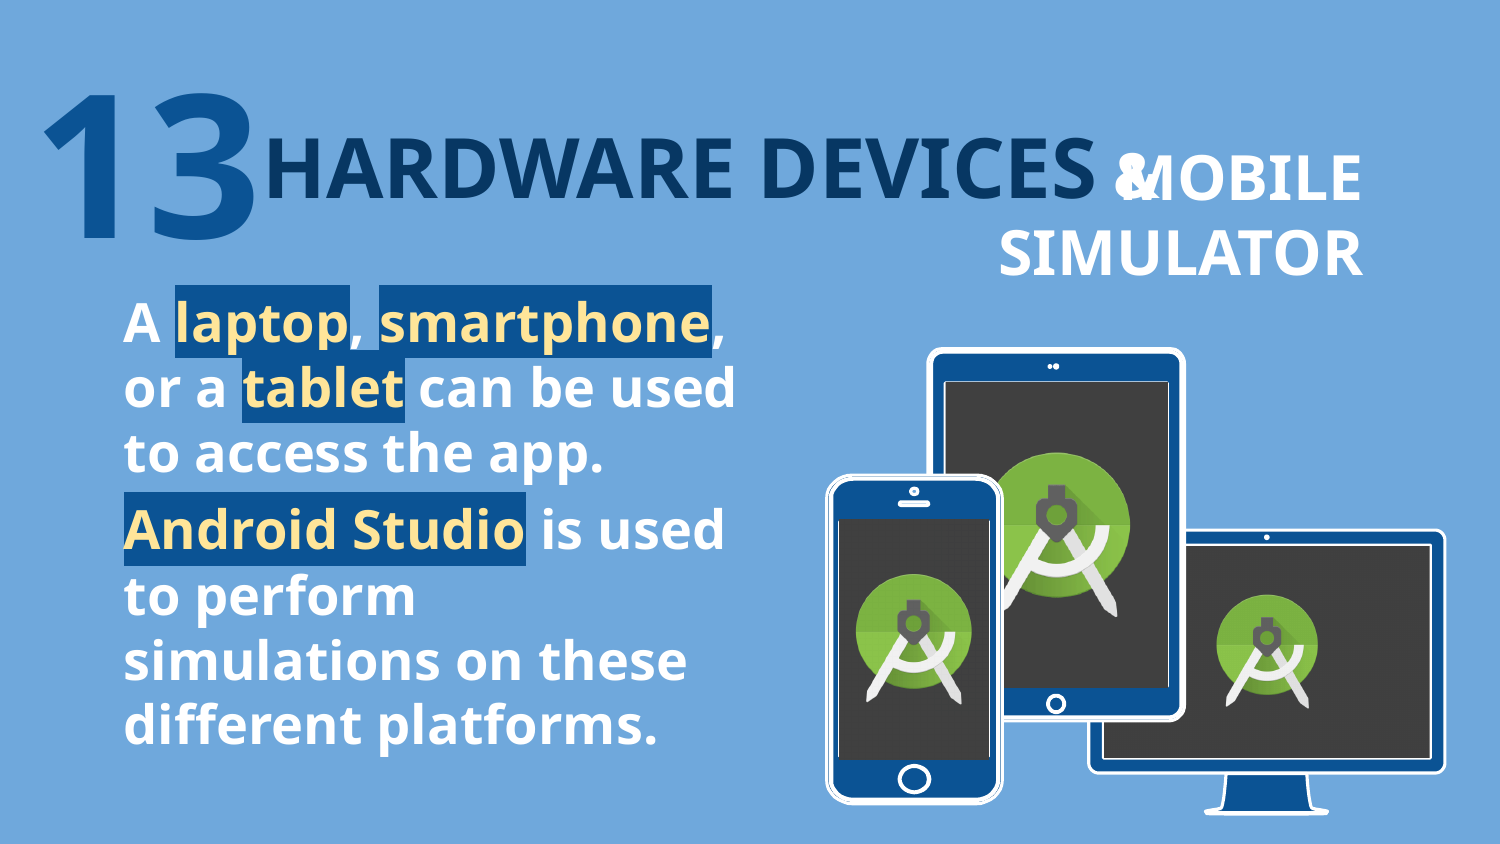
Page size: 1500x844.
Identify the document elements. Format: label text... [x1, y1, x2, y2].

text_box [826, 475, 1003, 804]
text_box A laptop, smartphone, or a tablet can be used to access the app. Android Studio is used to perform simulations on these different platforms. [108, 273, 762, 713]
slide_number ‹#› [17, 23, 315, 230]
text_box [1003, 697, 1098, 721]
list HARDWARE DEVICES & [247, 99, 1445, 306]
text_box [1088, 530, 1445, 815]
picture [838, 382, 1430, 761]
text_box MOBILE SIMULATOR [886, 123, 1379, 318]
text_box [927, 348, 1185, 544]
